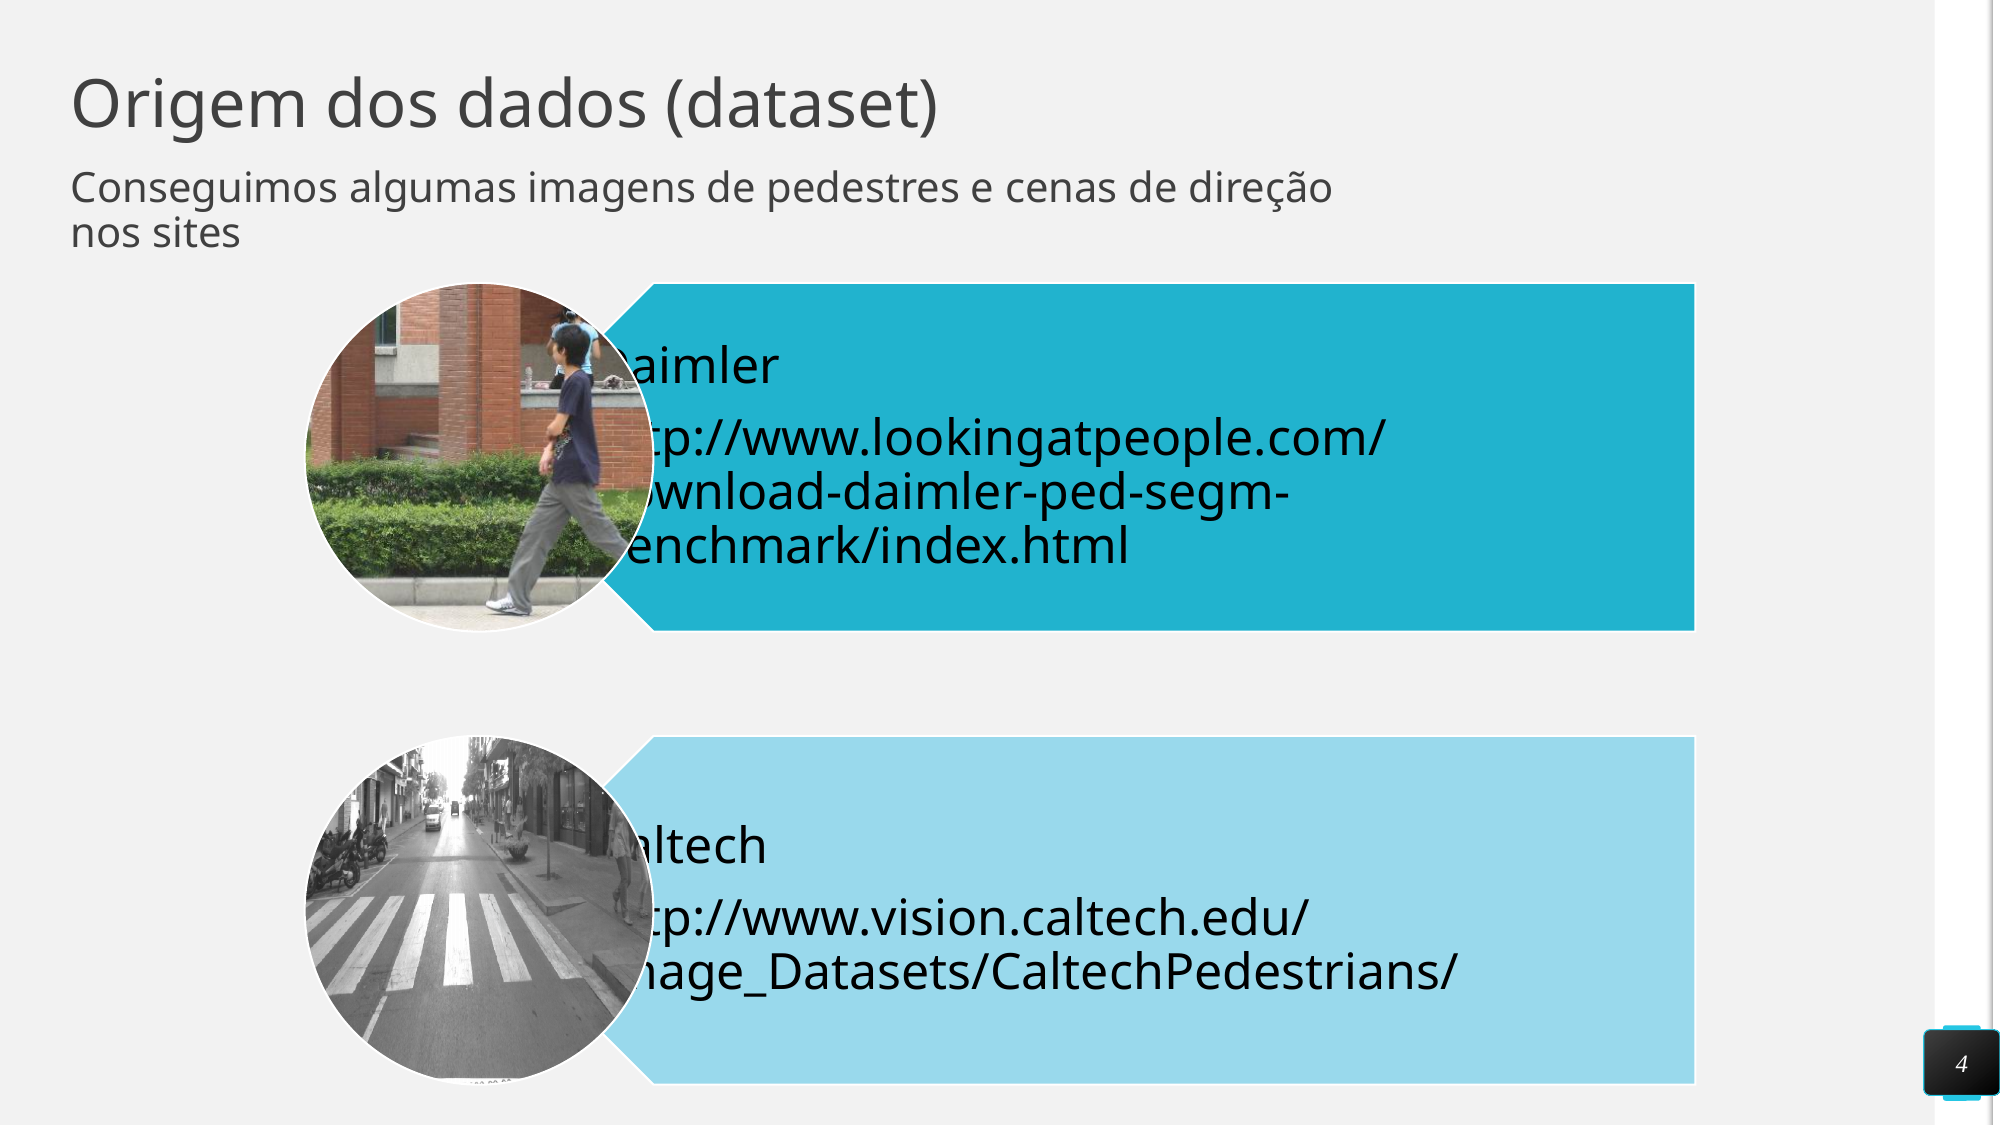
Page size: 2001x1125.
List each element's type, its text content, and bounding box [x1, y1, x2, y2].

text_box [85, 282, 1915, 1086]
list Conseguimos algumas imagens de pedestres e cenas de direção nos sites [70, 166, 1367, 262]
title Origem dos dados (dataset) [70, 70, 969, 142]
slide_number 4 [1923, 1029, 2000, 1096]
